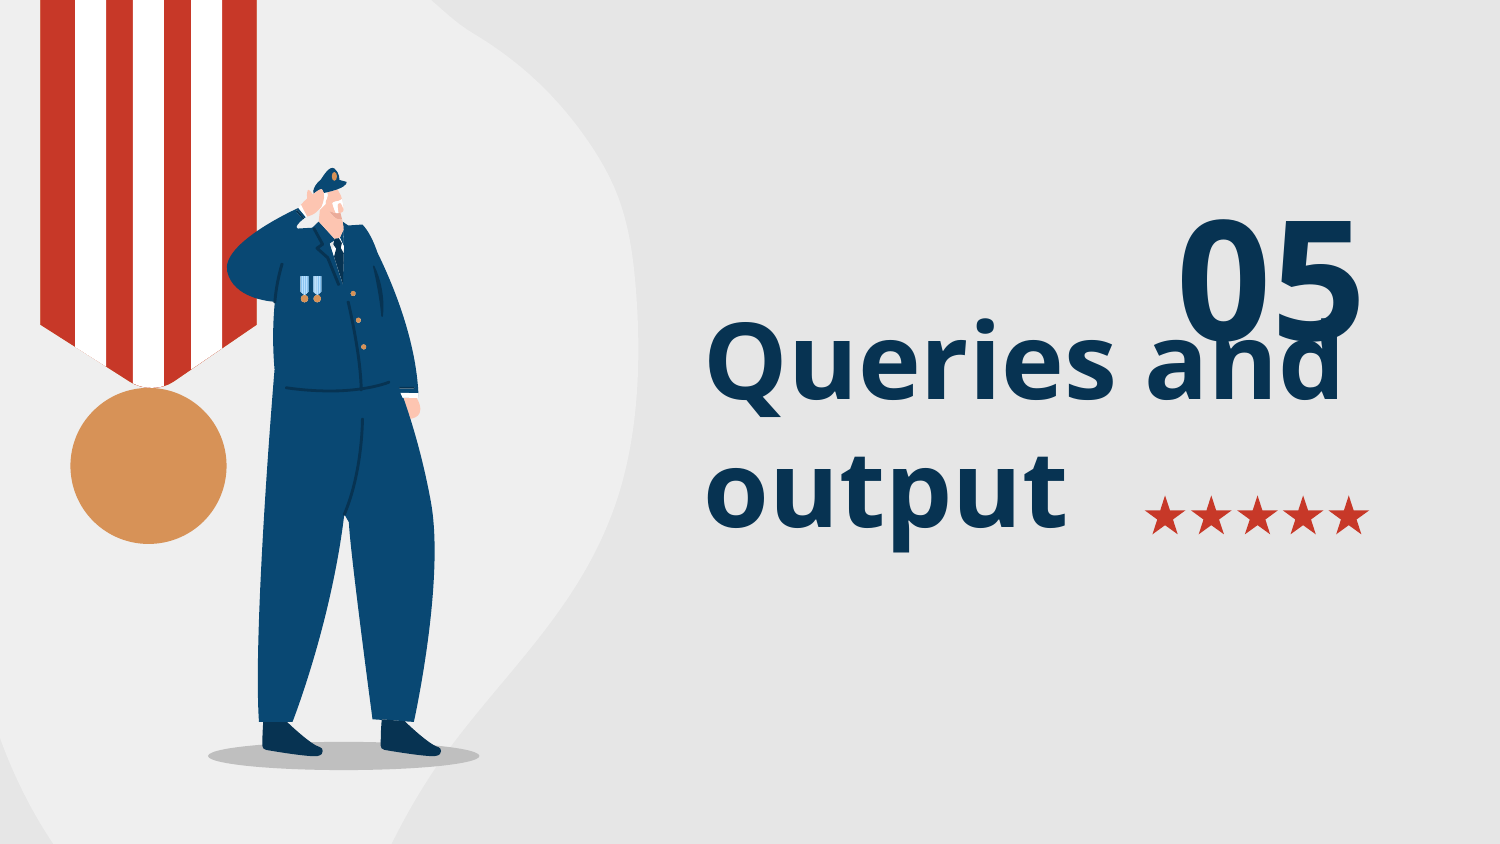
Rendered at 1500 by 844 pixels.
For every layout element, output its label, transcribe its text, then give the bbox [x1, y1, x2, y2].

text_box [40, 0, 257, 545]
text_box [1144, 495, 1370, 535]
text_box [220, 167, 446, 757]
title 05 [1158, 206, 1383, 341]
text_box [239, 747, 480, 771]
title Queries and output [688, 354, 1442, 488]
text_box [207, 751, 216, 761]
